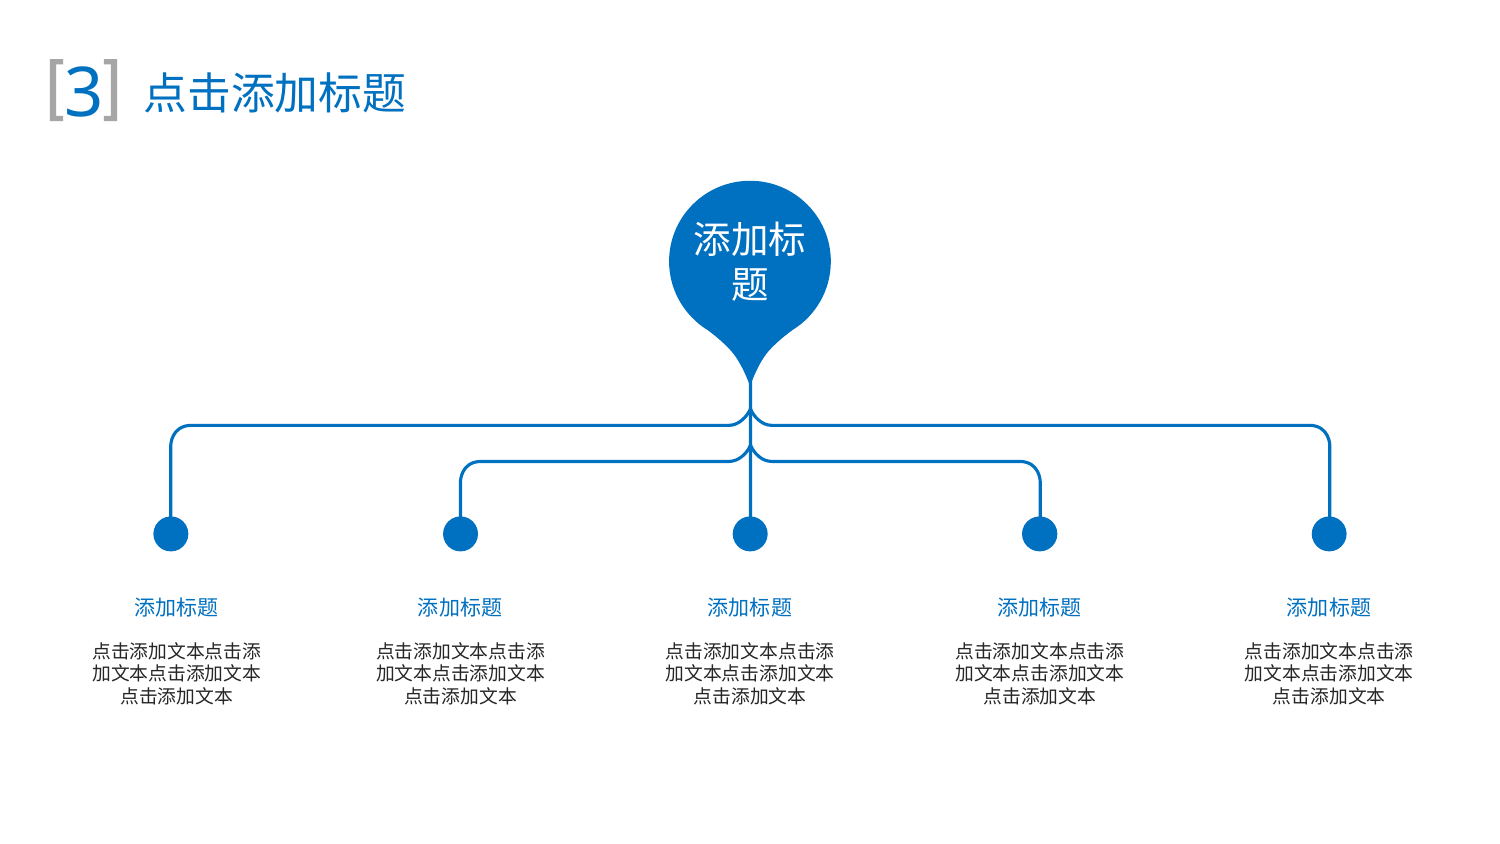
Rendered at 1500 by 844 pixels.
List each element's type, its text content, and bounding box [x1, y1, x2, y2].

text_box 添加标题 [359, 574, 562, 628]
text_box [443, 516, 479, 552]
text_box 添加标题 [76, 574, 278, 628]
text_box 点击添加文本点击添加文本点击添加文本点击添加文本 [359, 631, 562, 715]
text_box [750, 444, 1041, 518]
text_box [732, 516, 768, 552]
text_box 点击添加文本点击添加文本点击添加文本点击添加文本 [1228, 631, 1430, 715]
text_box 点击添加文本点击添加文本点击添加文本点击添加文本 [76, 631, 278, 715]
text_box 3 [49, 42, 119, 138]
text_box 添加标题 [1228, 574, 1430, 628]
text_box [103, 59, 118, 122]
text_box [750, 408, 1330, 518]
text_box 点击添加文本点击添加文本点击添加文本点击添加文本 [649, 631, 851, 715]
text_box 添加标题 [669, 180, 831, 387]
text_box [170, 408, 750, 518]
text_box 点击添加文本点击添加文本点击添加文本点击添加文本 [939, 631, 1141, 715]
text_box 添加标题 [649, 574, 851, 628]
text_box [49, 59, 64, 122]
text_box [153, 516, 189, 552]
text_box 添加标题 [939, 574, 1141, 628]
text_box [460, 445, 751, 518]
text_box 点击添加标题 [128, 58, 421, 126]
text_box [1022, 516, 1058, 552]
text_box [1311, 516, 1347, 552]
